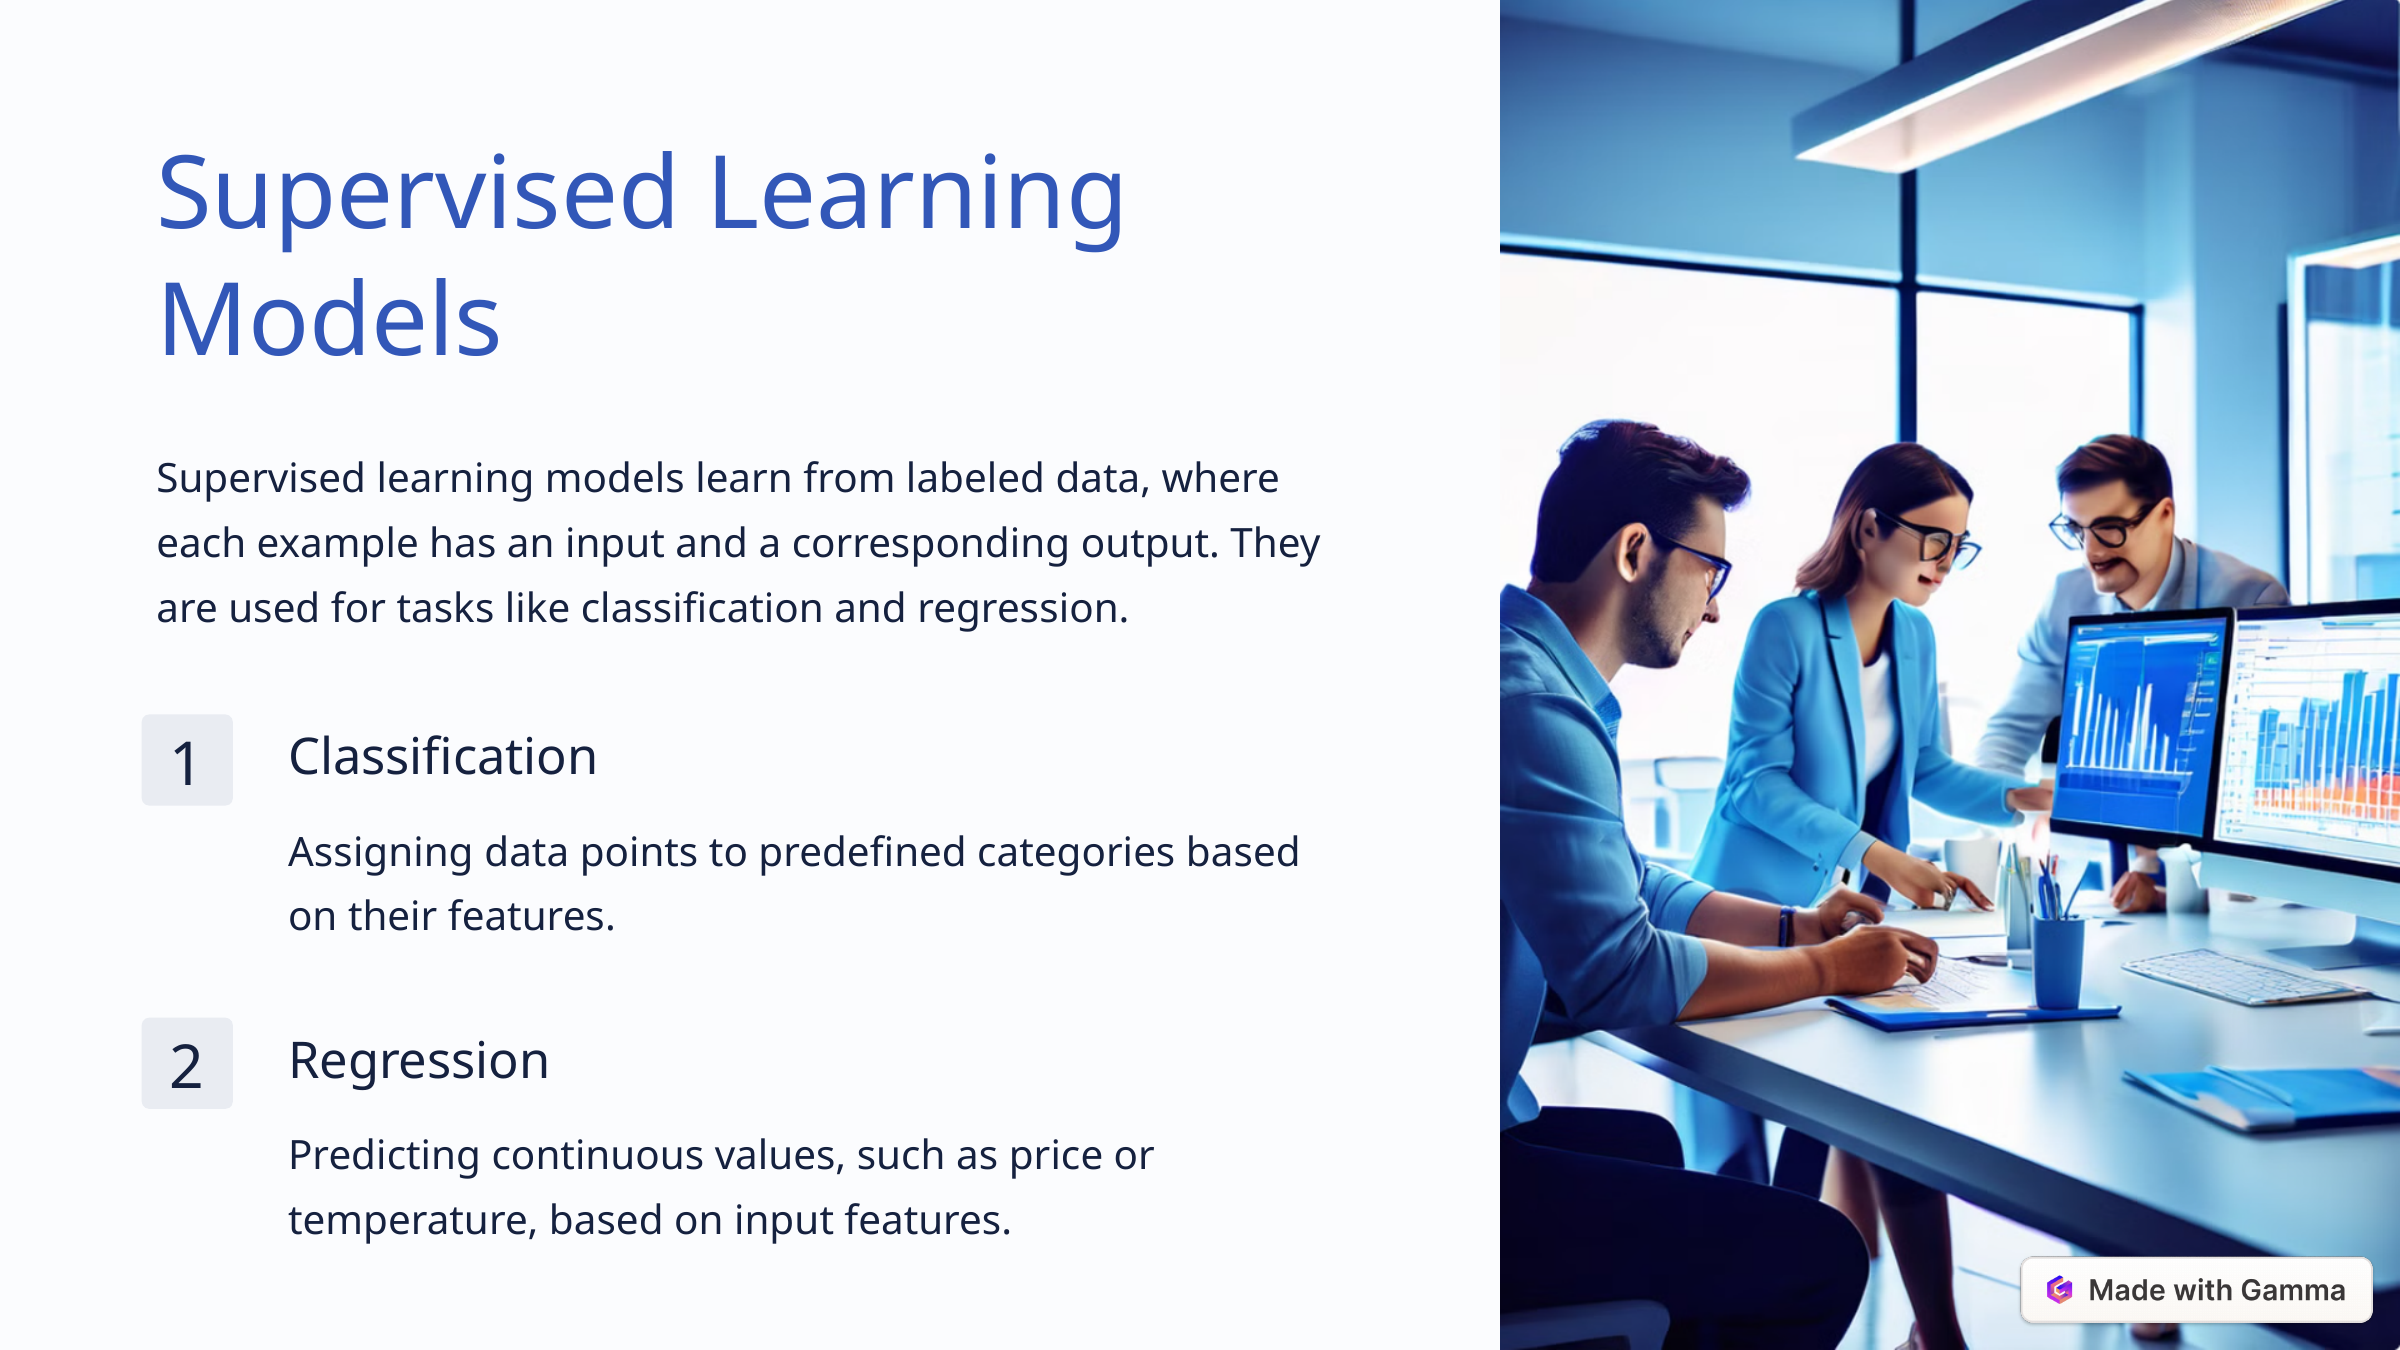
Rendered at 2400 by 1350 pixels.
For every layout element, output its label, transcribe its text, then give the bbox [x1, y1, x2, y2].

text_box Supervised Learning Models [141, 115, 1359, 369]
text_box Predicting continuous values, such as price or temperature, based on input features. [273, 1105, 1359, 1235]
text_box [141, 714, 233, 806]
text_box [0, 0, 1499, 1350]
picture [1499, 0, 2400, 1350]
text_box [141, 1017, 233, 1109]
text_box 1 [174, 729, 200, 791]
text_box Supervised learning models learn from labeled data, where each example has an input and a corresponding output. They are used for tasks like classification and regression. [141, 428, 1359, 624]
text_box 2 [170, 1032, 204, 1094]
text_box Assigning data points to predefined categories based on their features. [273, 802, 1359, 932]
text_box Classification [273, 714, 780, 778]
text_box Regression [273, 1017, 780, 1081]
